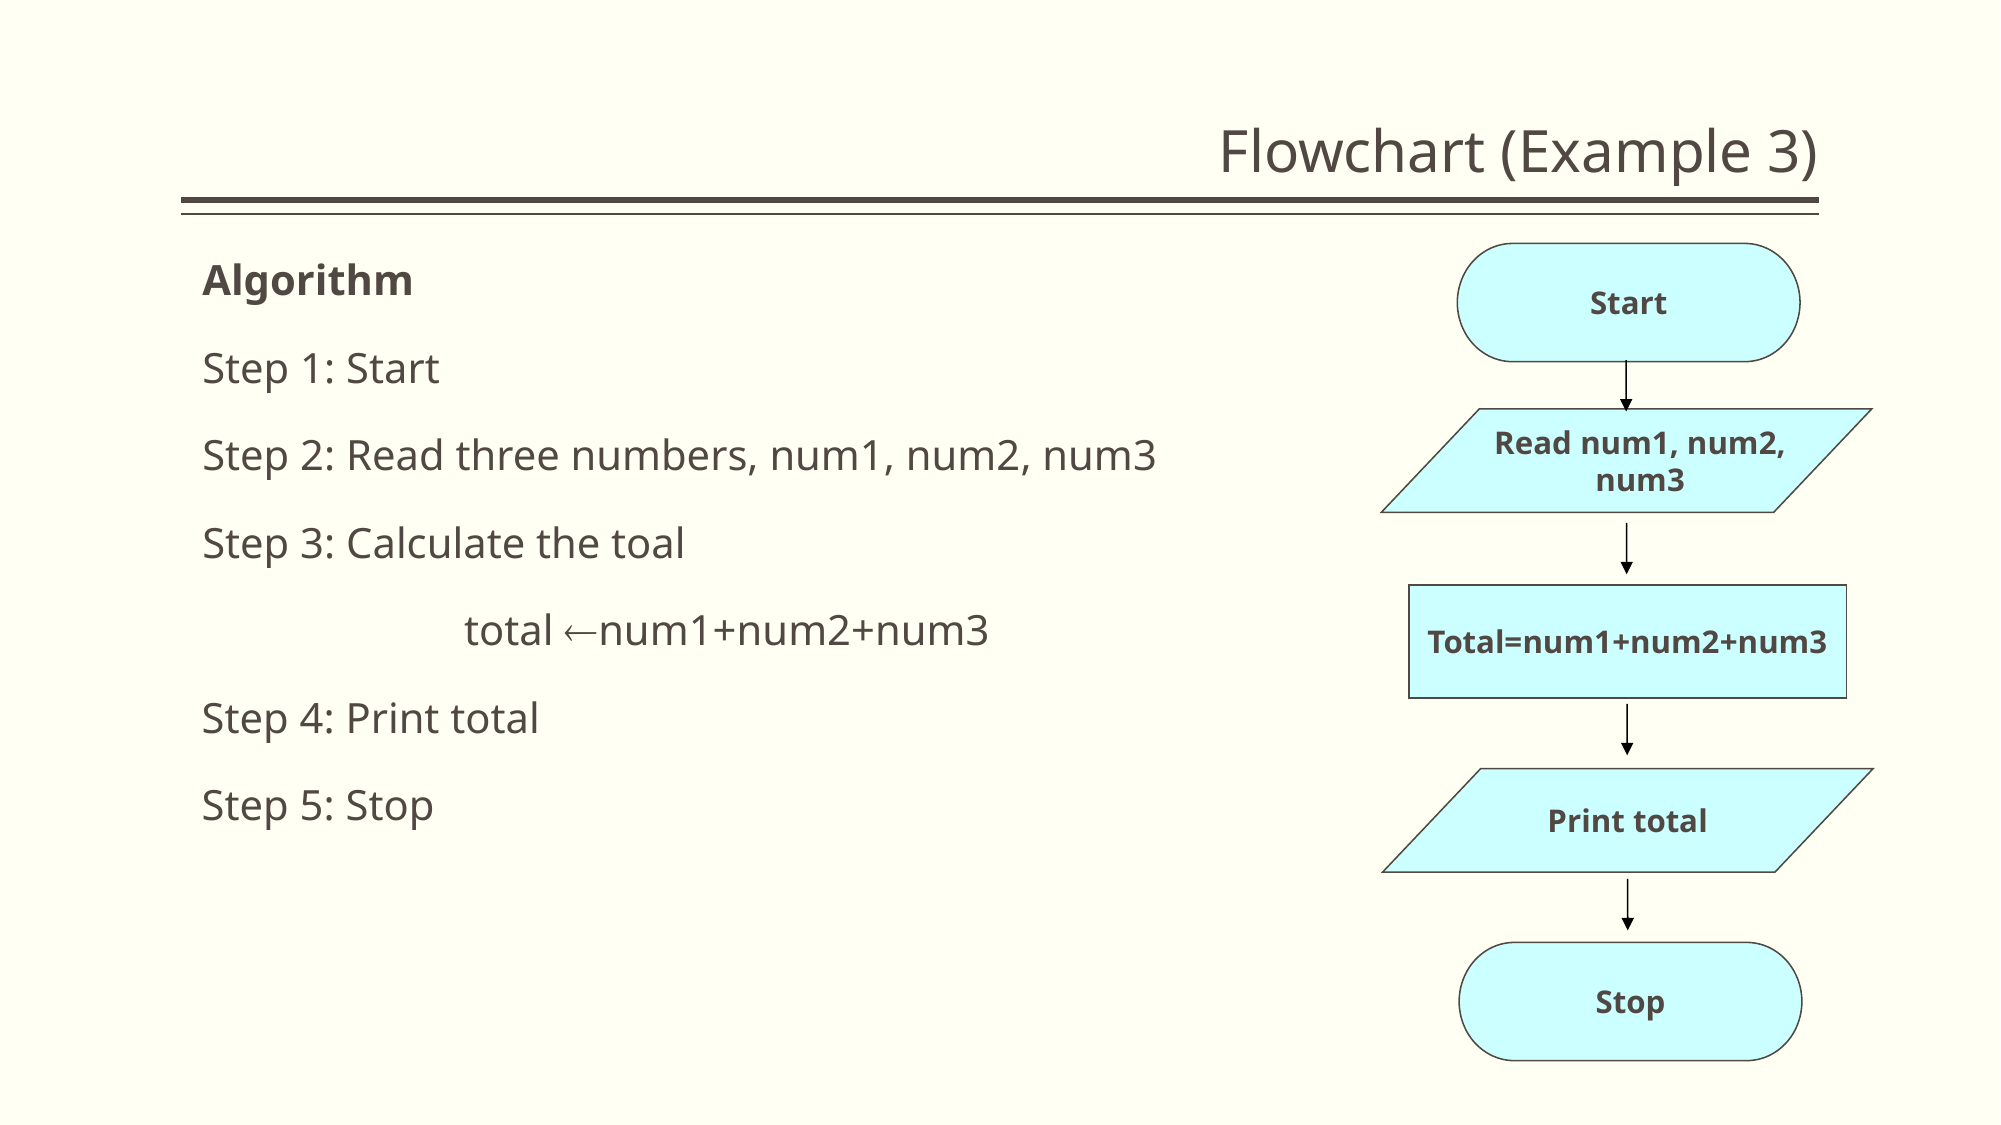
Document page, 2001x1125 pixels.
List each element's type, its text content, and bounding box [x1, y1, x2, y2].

text_box Start [1457, 243, 1801, 362]
text_box Print total [1382, 768, 1874, 873]
text_box Total=num1+num2+num3 [1408, 584, 1847, 698]
text_box [1620, 360, 1633, 412]
text_box Read num1, num2, num3 [1381, 408, 1872, 513]
title Flowchart (Example 3) [181, 12, 1819, 193]
text_box Stop [1459, 942, 1802, 1061]
text_box [1620, 522, 1633, 575]
text_box Algorithm Step 1: Start Step 2: Read three numbers, num1, num2, num3 Step 3: Calculate the toal total num1+num2+num3 Step 4: Print total Step 5: Stop [186, 246, 1187, 837]
text_box [1621, 878, 1634, 931]
text_box [1621, 703, 1634, 756]
